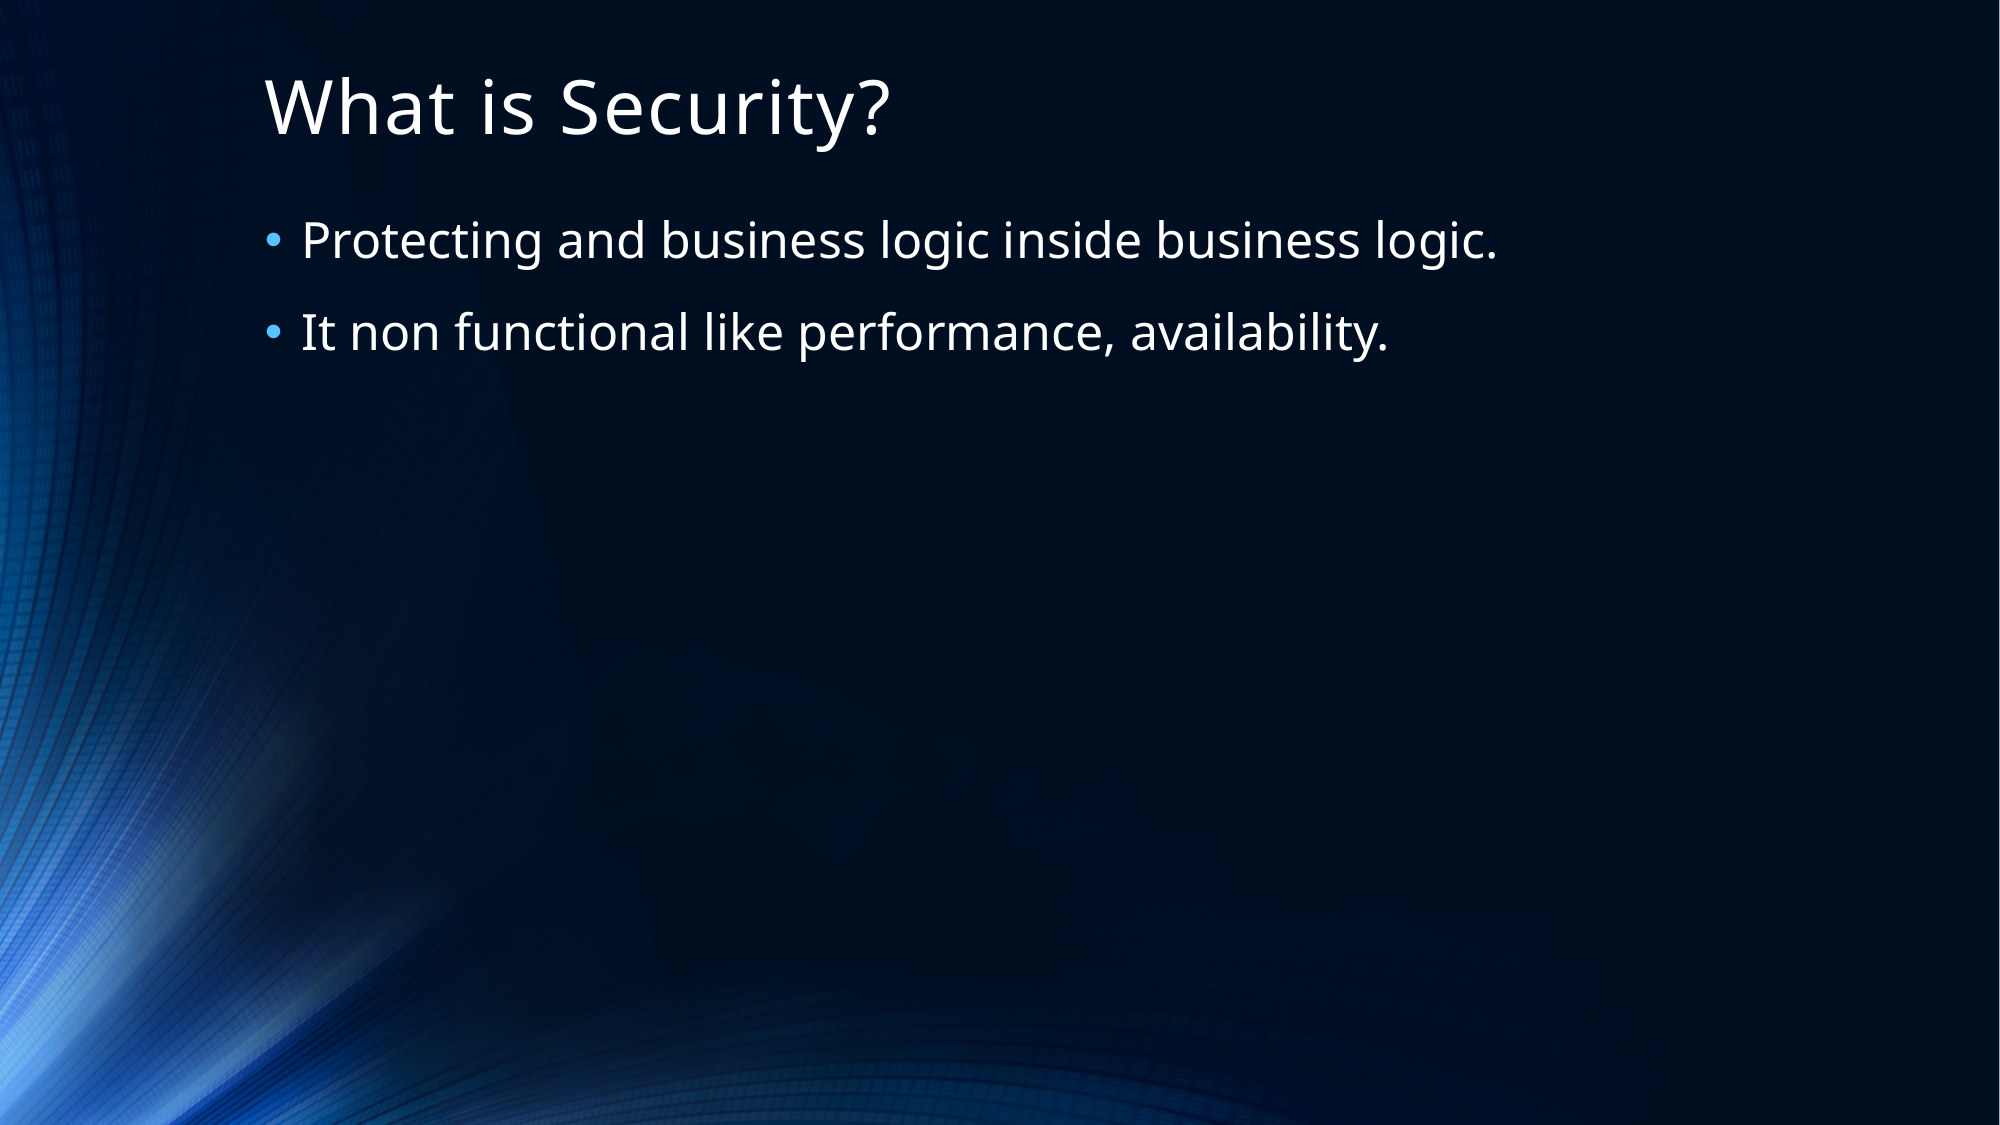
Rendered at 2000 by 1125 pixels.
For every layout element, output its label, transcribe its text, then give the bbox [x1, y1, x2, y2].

title What is Security? [249, 62, 1750, 173]
picture [0, 0, 2000, 1125]
list Protecting and business logic inside business logic. It non functional like performance, availability. [249, 208, 1749, 988]
